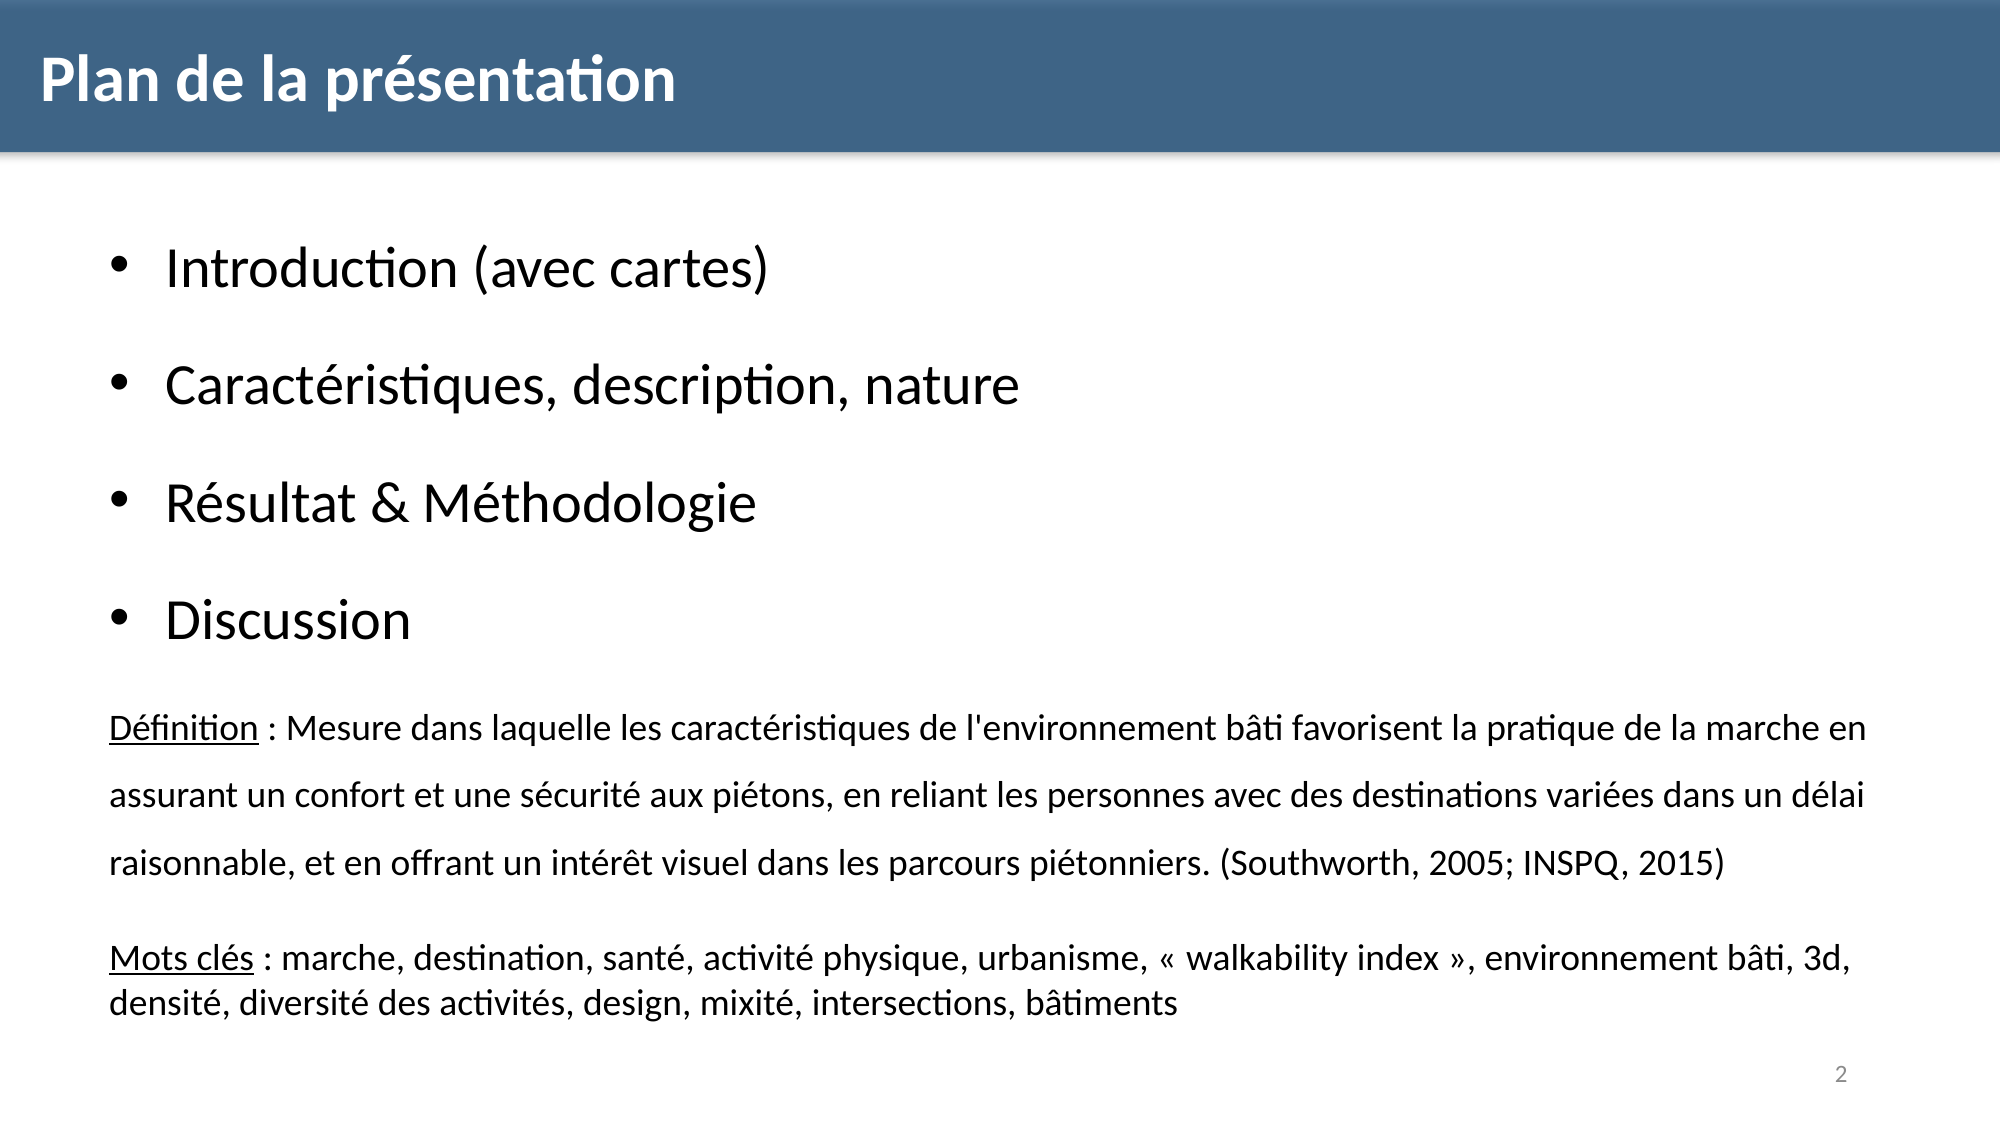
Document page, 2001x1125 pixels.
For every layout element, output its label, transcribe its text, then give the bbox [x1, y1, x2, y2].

slide_number 2 [1412, 1042, 1863, 1103]
text_box Plan de la présentation [25, 34, 2000, 122]
text_box Définition : Mesure dans laquelle les caractéristiques de l'environnement bâti favorisent la pratique de la marche en assurant un confort et une sécurité aux piétons, en reliant les personnes avec des destinations variées dans un délai raisonnable, et en offrant un intérêt visuel dans les parcours piétonniers. (Southworth, 2005; INSPQ, 2015) [94, 672, 1969, 891]
text_box Introduction (avec cartes) Caractéristiques, description, nature Résultat & Méthodologie Discussion [94, 186, 1066, 659]
text_box Mots clés : marche, destination, santé, activité physique, urbanisme, « walkability index », environnement bâti, 3d, densité, diversité des activités, design, mixité, intersections, bâtiments [94, 925, 1969, 1030]
text_box [0, 0, 2000, 153]
